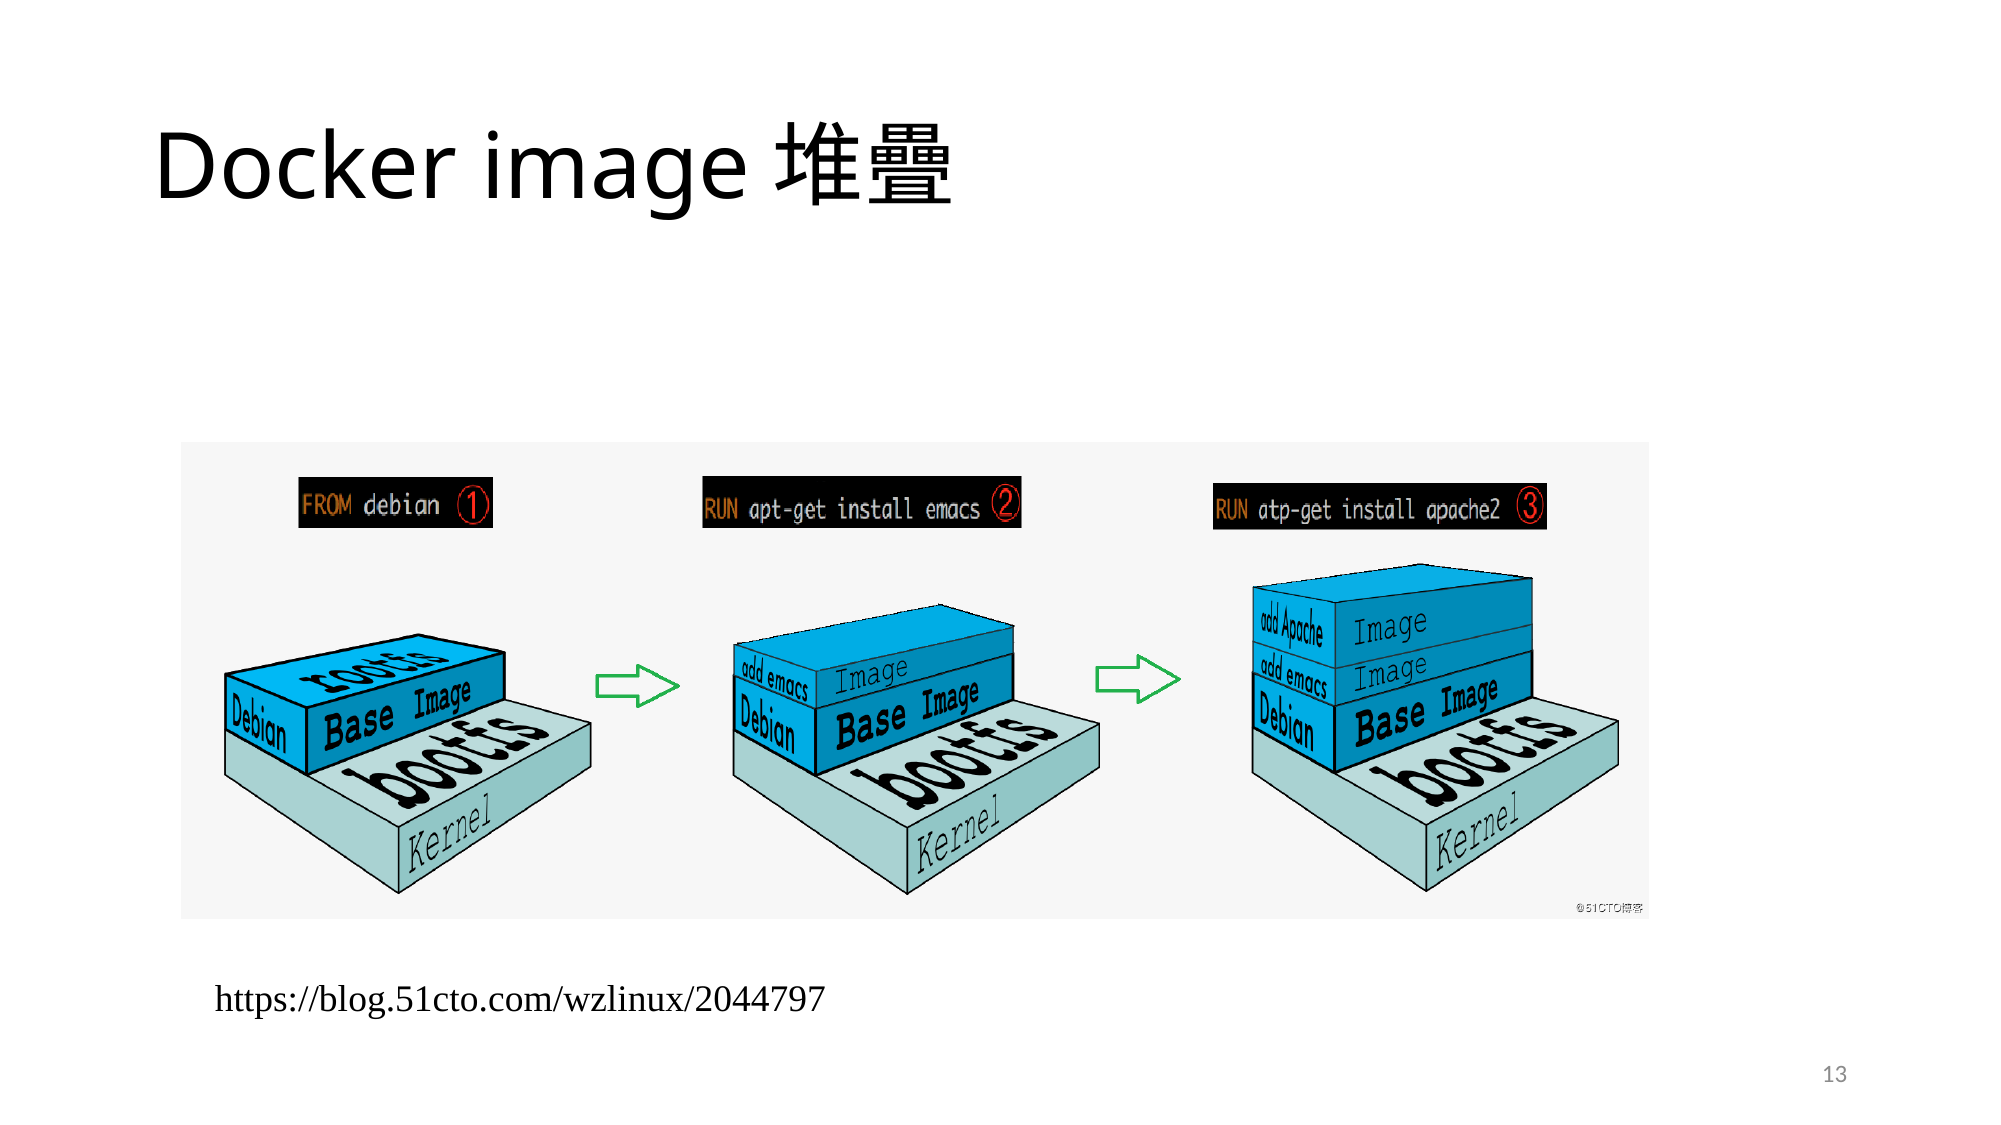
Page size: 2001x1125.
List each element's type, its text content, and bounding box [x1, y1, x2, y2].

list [180, 442, 1649, 919]
title Docker image堆疊 [137, 59, 1863, 278]
text_box https://blog.51cto.com/wzlinux/2044797 [200, 966, 1677, 1027]
slide_number 13 [1412, 1042, 1863, 1103]
